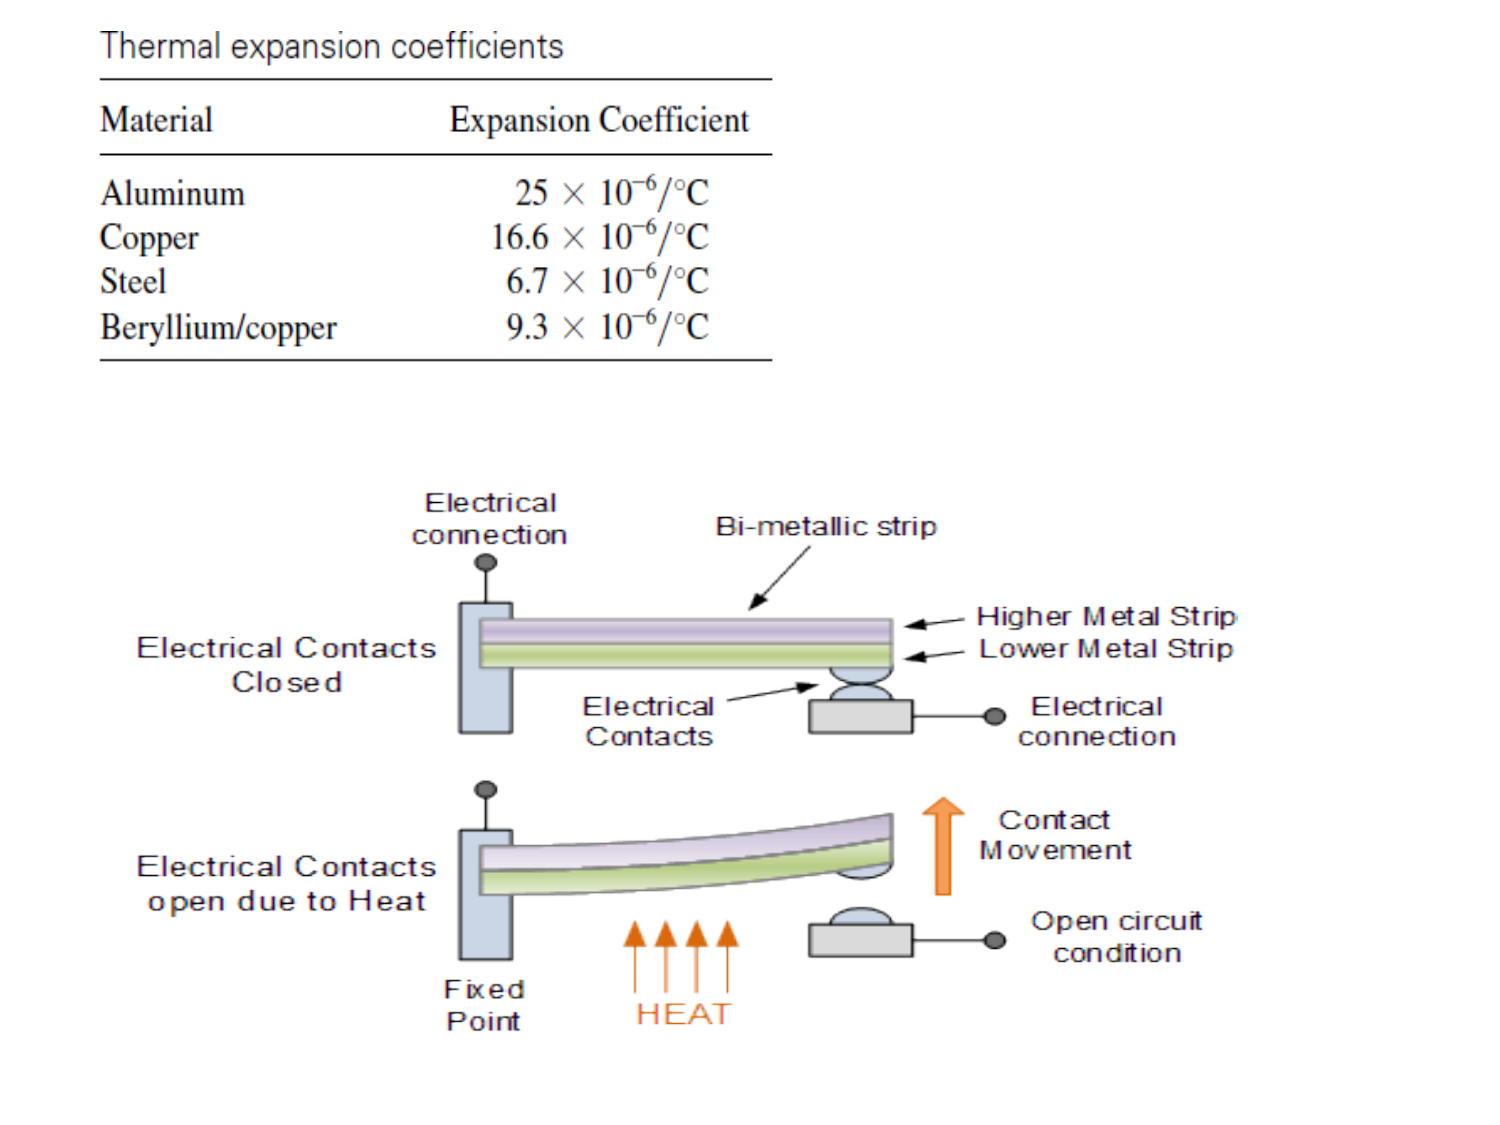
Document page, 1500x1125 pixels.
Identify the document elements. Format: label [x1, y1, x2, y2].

picture [137, 487, 1238, 1038]
picture [74, 31, 813, 401]
